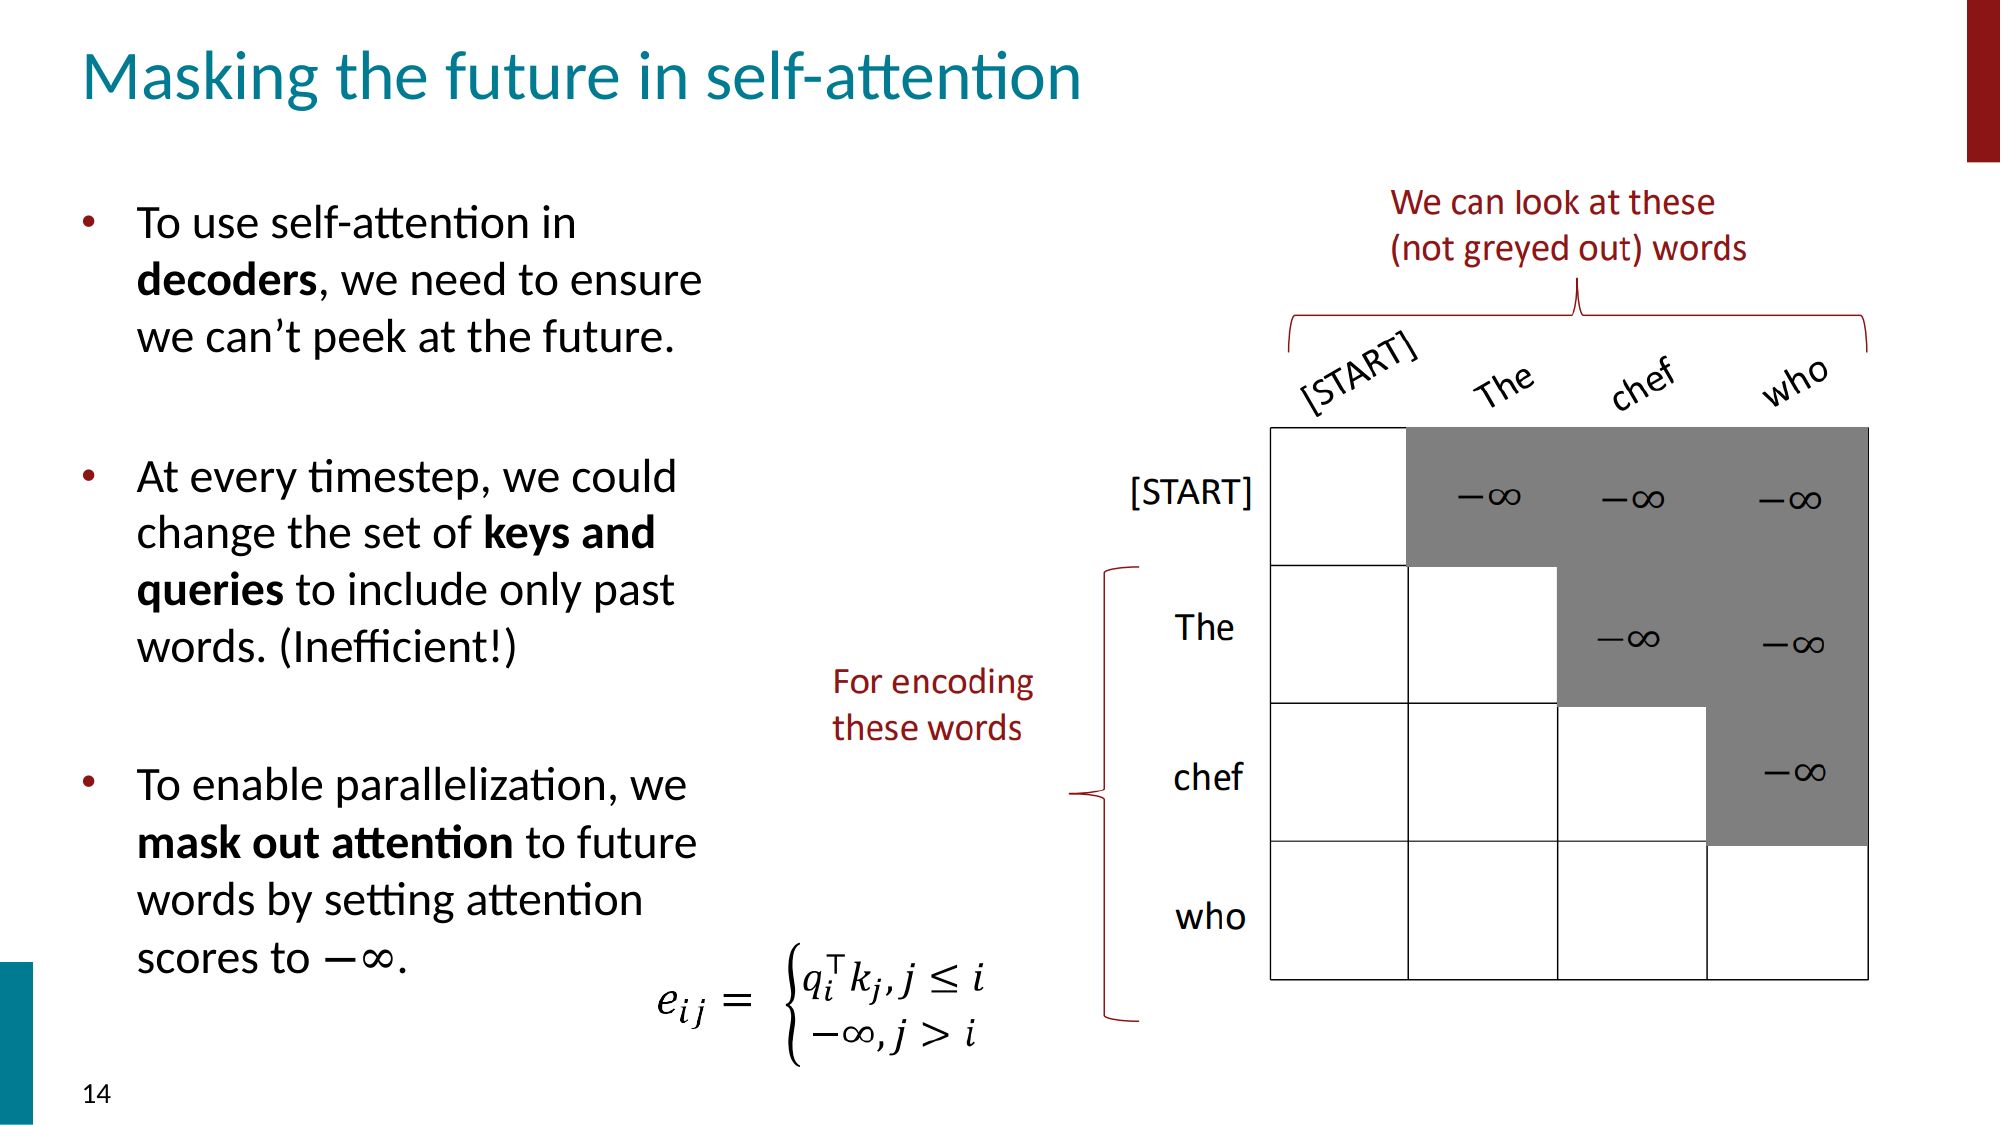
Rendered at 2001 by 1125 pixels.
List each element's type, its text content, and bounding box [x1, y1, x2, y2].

text_box At every timestep, we could change the set of keys and queries to include only past words. (Inefficient!) To enable parallelization, we mask out attention to future words by setting attention scores to −∞. [78, 443, 707, 983]
text_box [723, 1003, 751, 1007]
title Masking the future in self-attention [79, 27, 1103, 218]
picture [770, 190, 1874, 1091]
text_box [658, 991, 705, 1030]
text_box To use self-attention in decoders, we need to ensure we can’t peek at the future. [78, 190, 710, 365]
slide_number ‹#› [75, 1073, 122, 1125]
